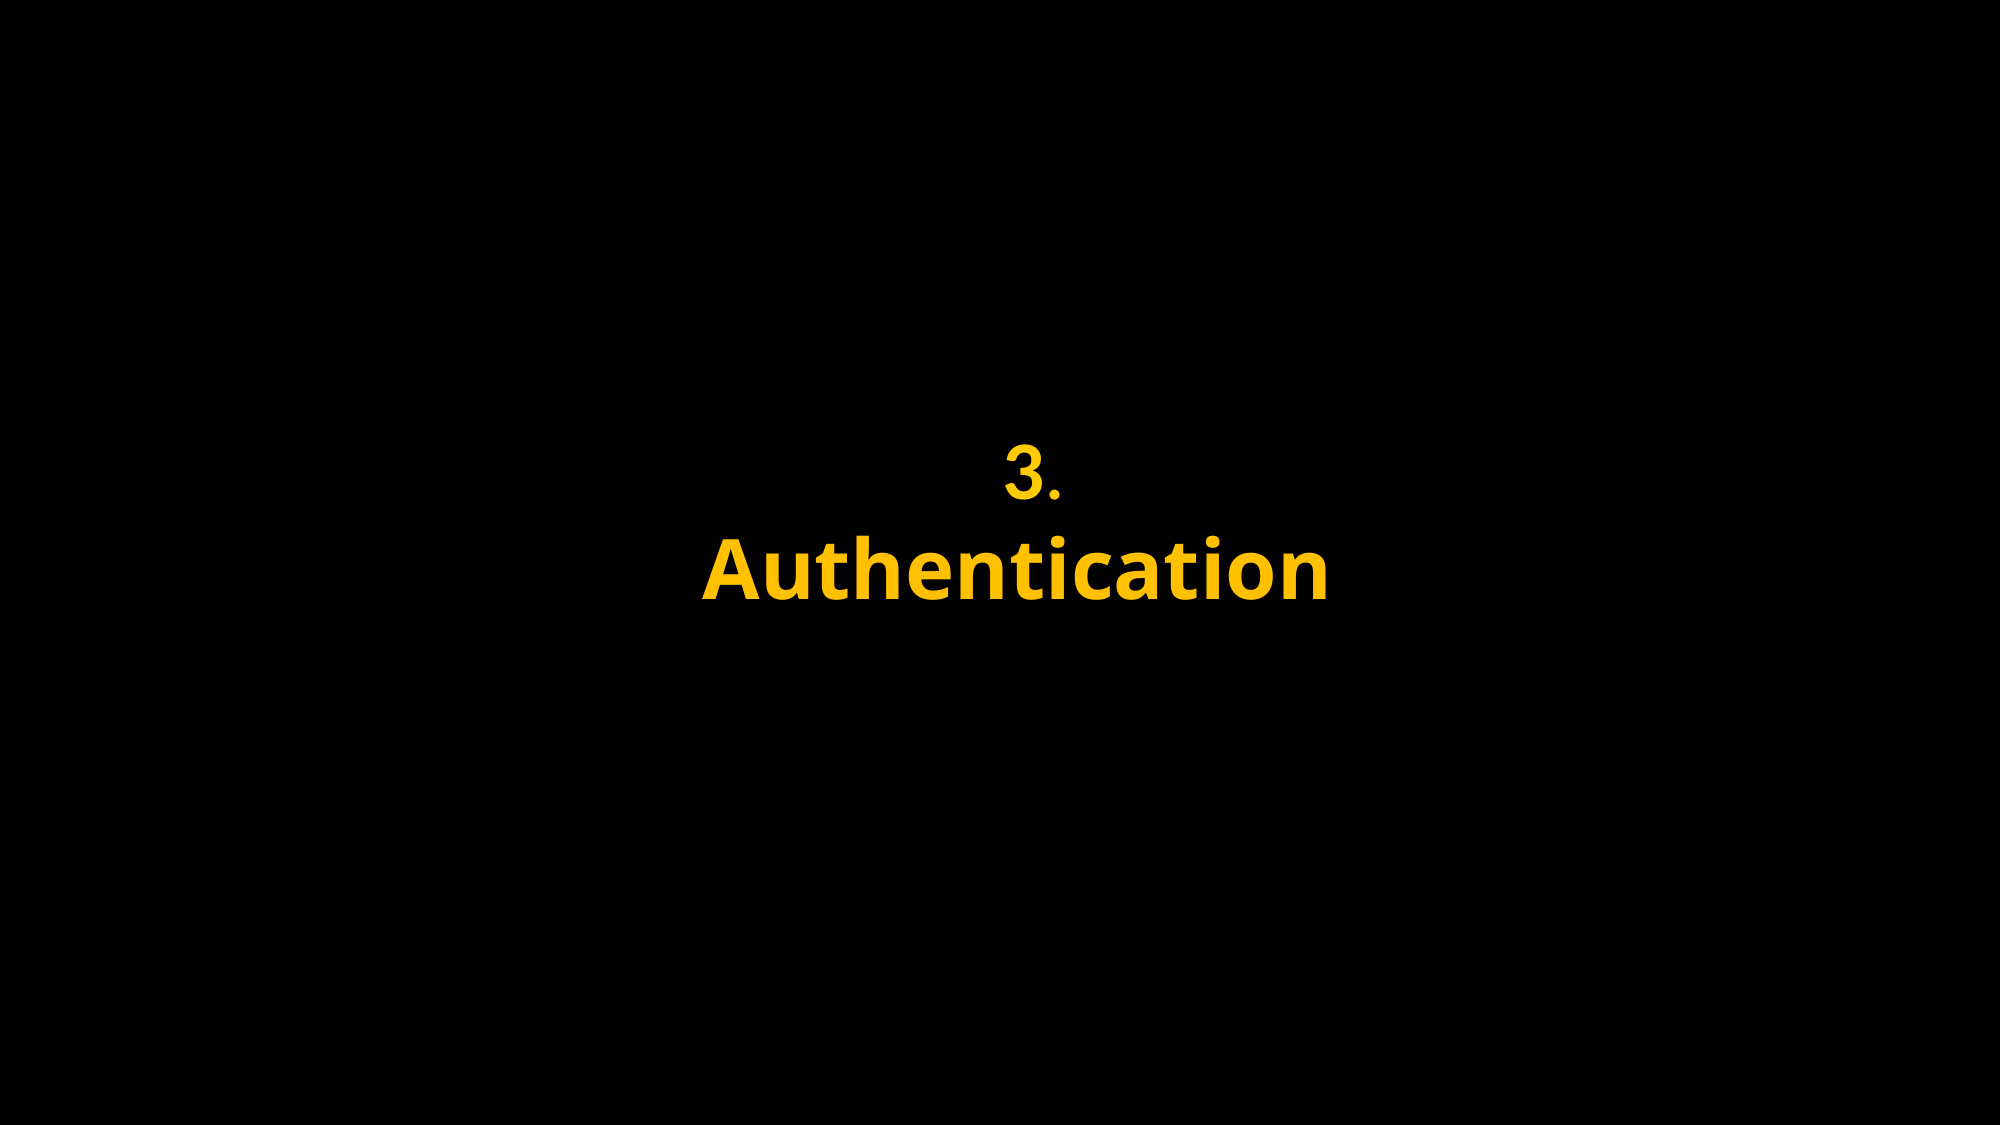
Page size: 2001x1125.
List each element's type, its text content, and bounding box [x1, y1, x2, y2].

text_box 3. Authentication [687, 408, 1381, 624]
